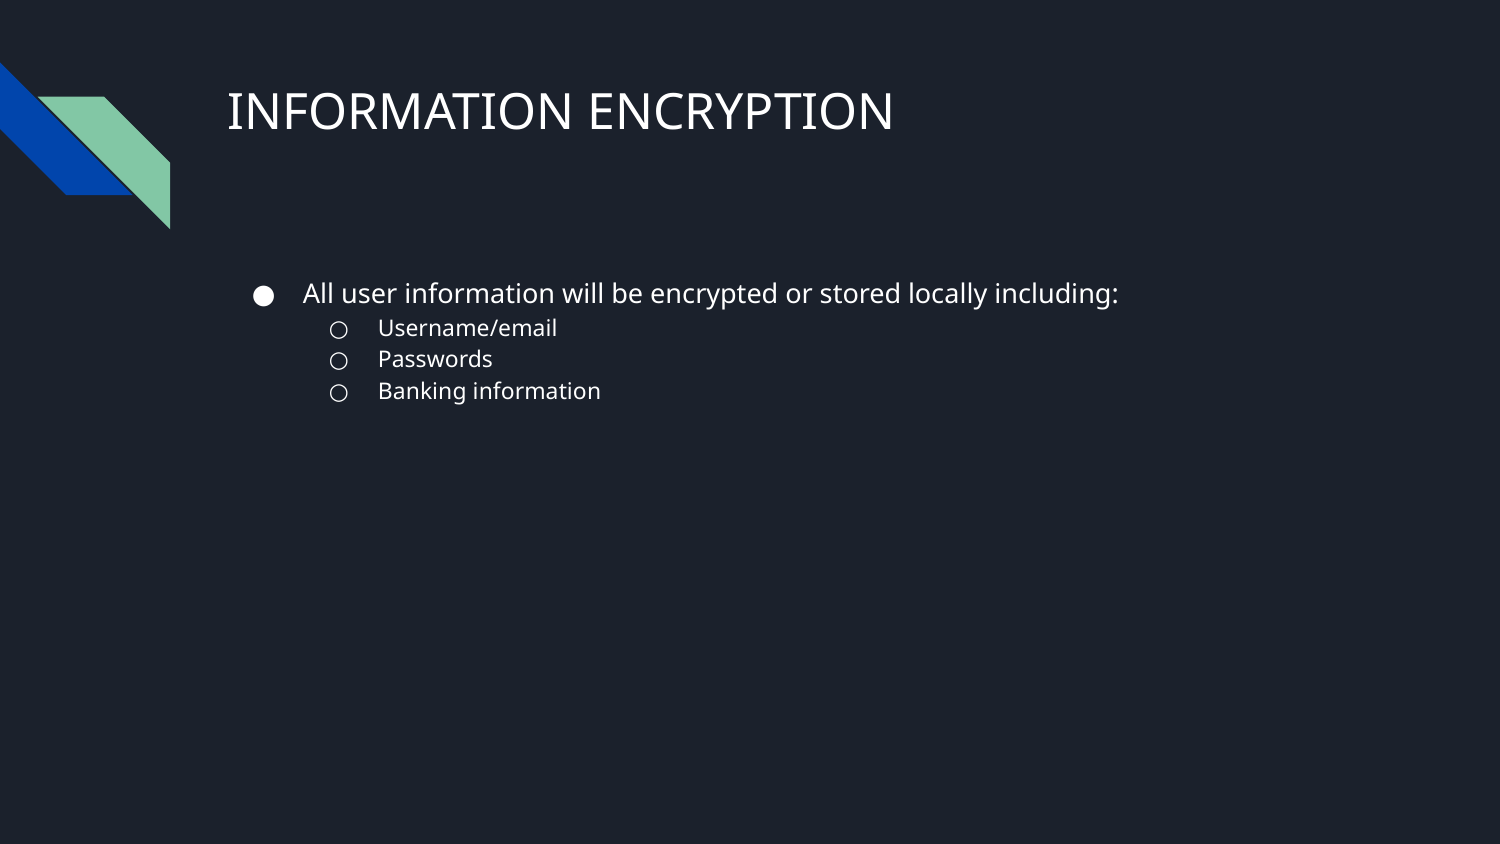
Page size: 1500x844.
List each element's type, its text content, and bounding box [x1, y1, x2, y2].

list All user information will be encrypted or stored locally including: Username/email Passwords Banking information [212, 257, 1368, 735]
title INFORMATION ENCRYPTION [212, 64, 1368, 215]
